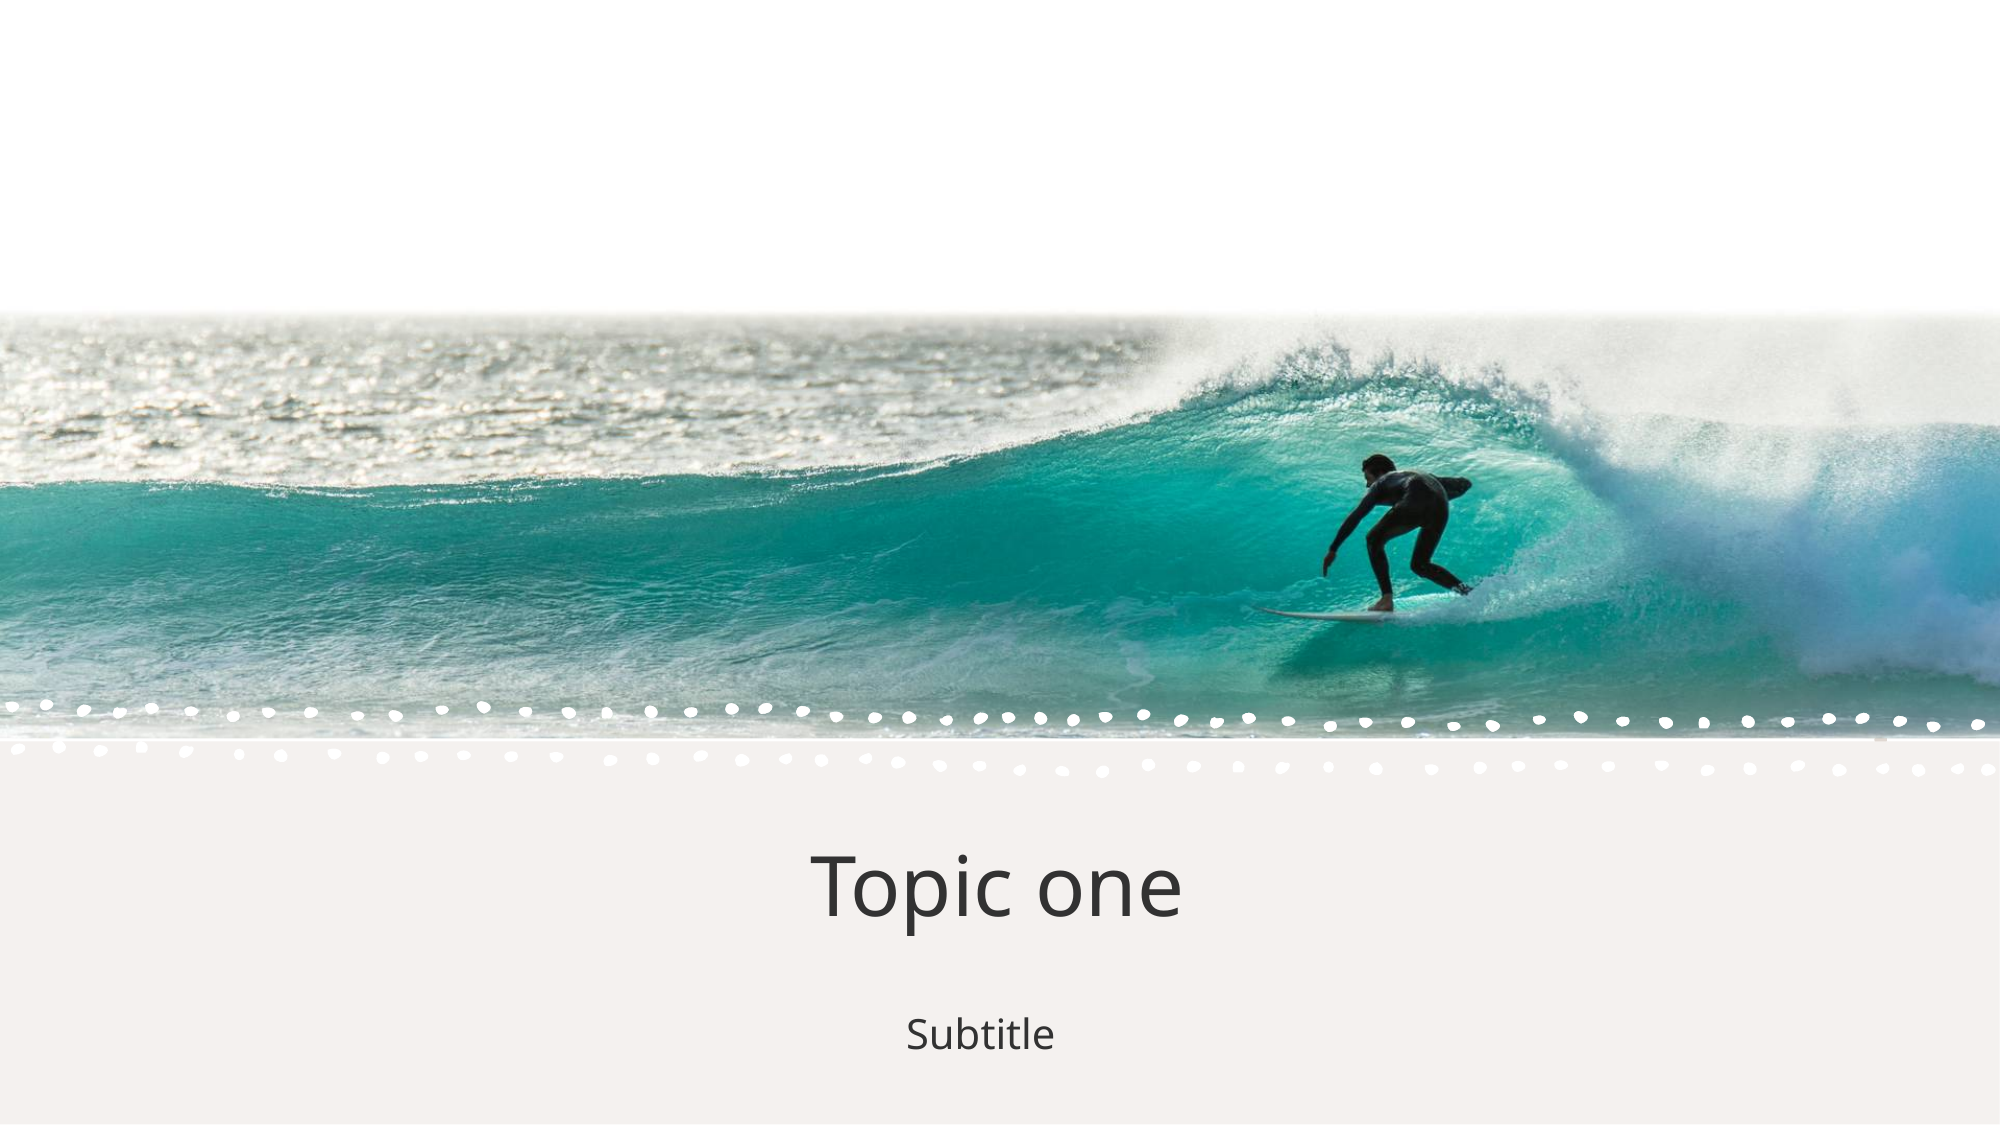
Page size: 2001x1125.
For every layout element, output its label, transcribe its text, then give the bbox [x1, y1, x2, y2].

picture [0, 0, 2001, 739]
subtitle Subtitle [456, 975, 1506, 1059]
title Topic one [338, 810, 1656, 956]
